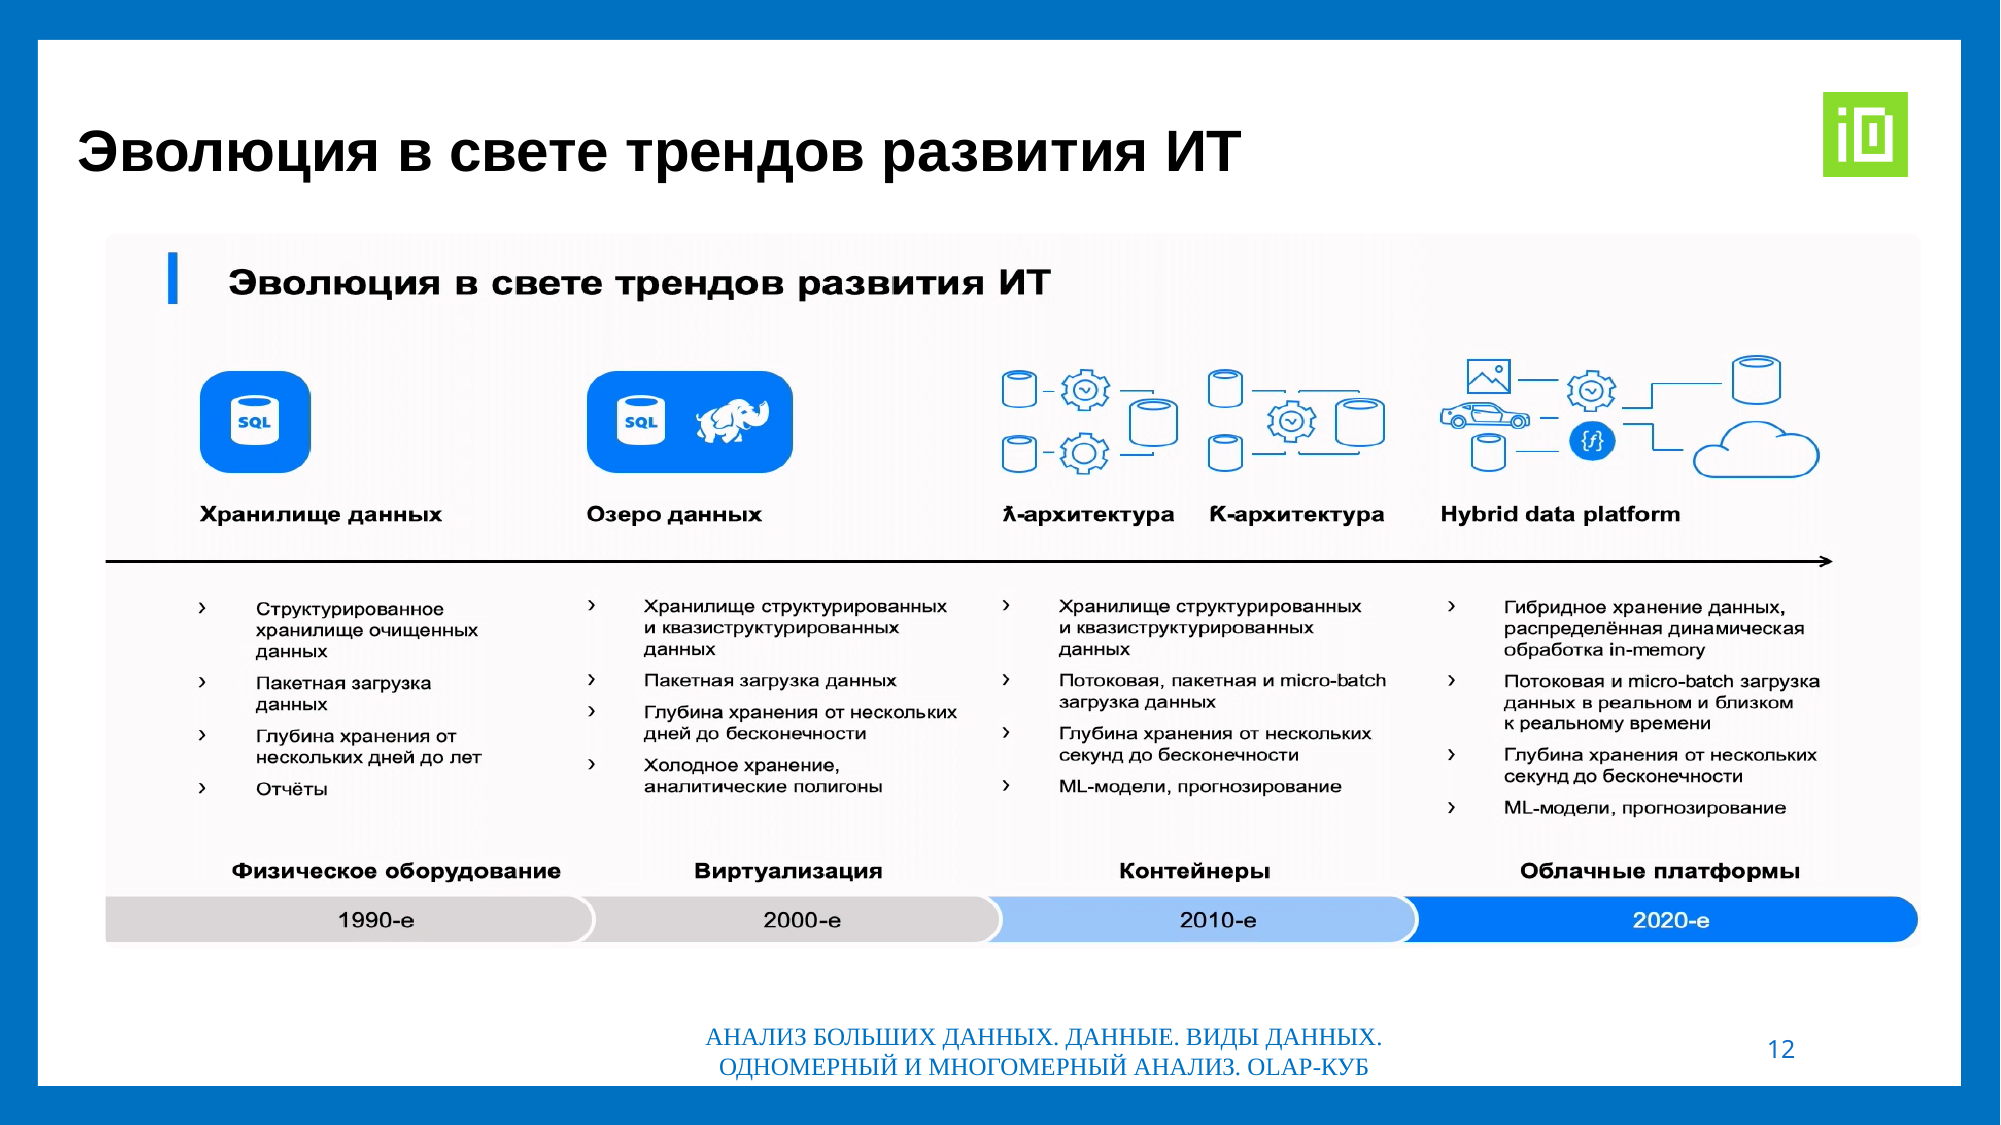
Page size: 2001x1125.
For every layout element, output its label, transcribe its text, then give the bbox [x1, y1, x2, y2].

title Эволюция в свете трендов развития ИТ [77, 46, 1752, 184]
picture [105, 233, 1921, 949]
text_box АНАЛИЗ БОЛЬШИХ ДАННЫХ. ДАННЫЕ. ВИДЫ ДАННЫХ. ОДНОМЕРНЫЙ И МНОГОМЕРНЫЙ АНАЛИЗ. OLAP-КУБ [647, 1020, 1442, 1081]
picture [1822, 92, 1908, 177]
slide_number 12 [1530, 1020, 1811, 1081]
